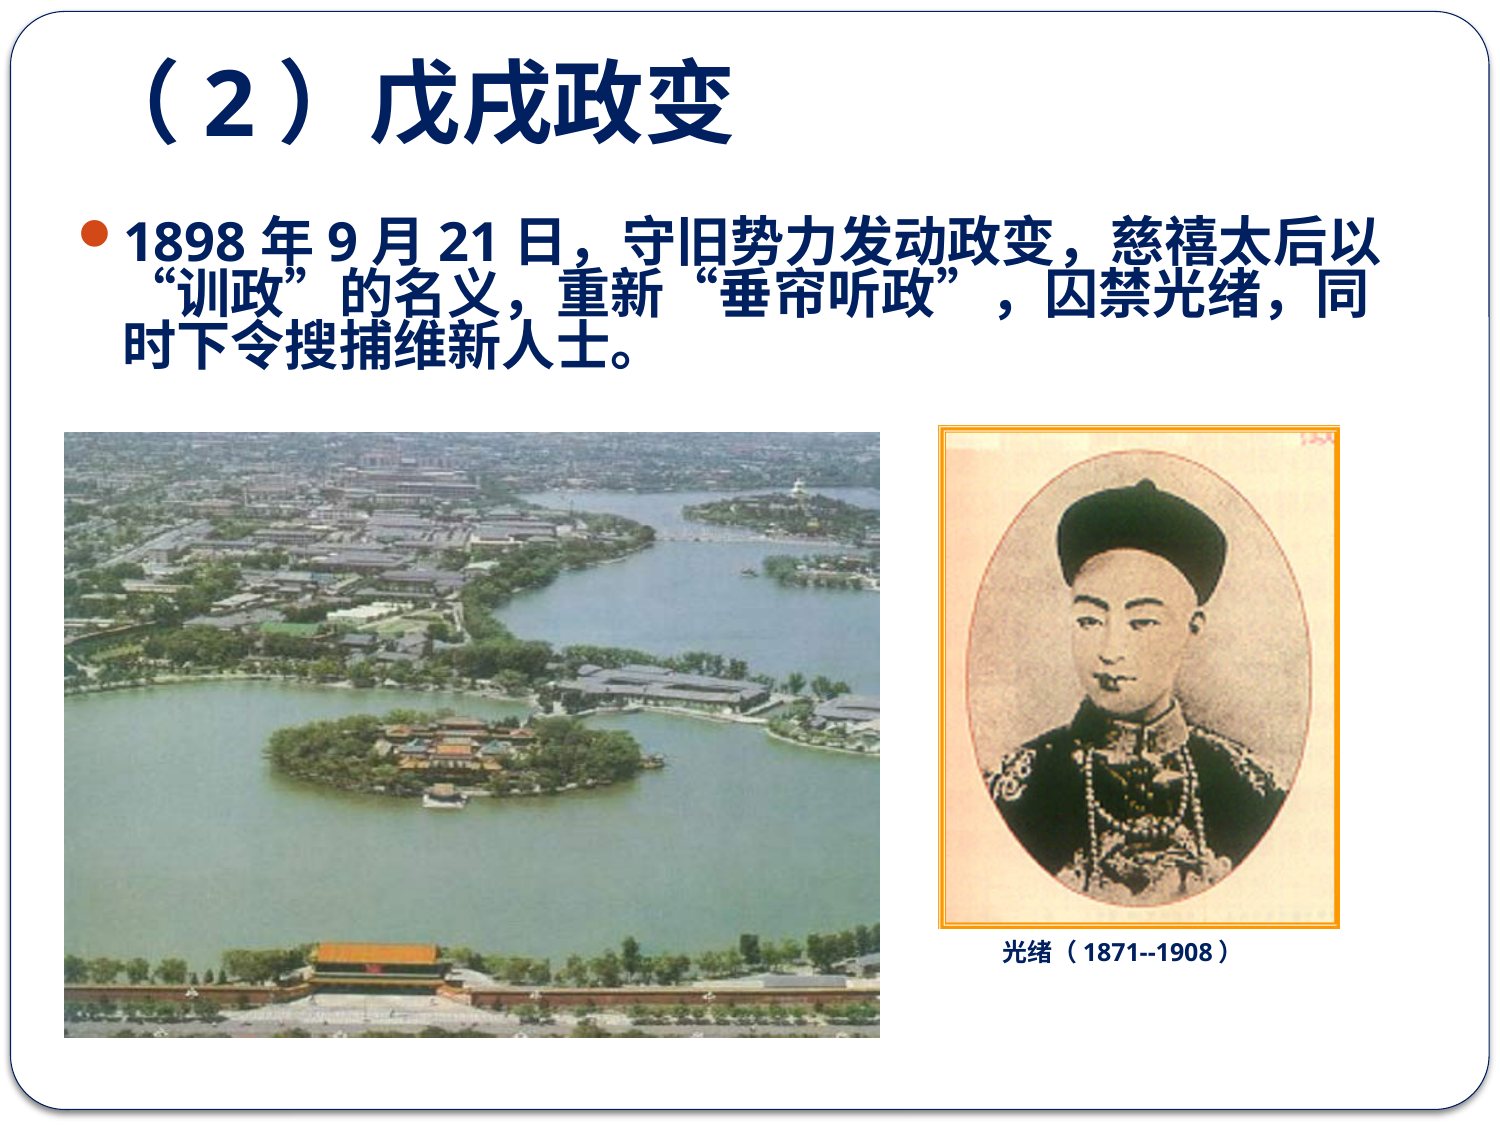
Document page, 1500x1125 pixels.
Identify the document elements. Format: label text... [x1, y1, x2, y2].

list 1898年9月21日，守旧势力发动政变，慈禧太后以“训政”的名义，重新“垂帘听政”，囚禁光绪，同时下令搜捕维新人士。 [62, 212, 1413, 388]
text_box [937, 424, 1340, 975]
picture [64, 432, 881, 1038]
text_box （2）戊戌政变 [75, 37, 1388, 163]
